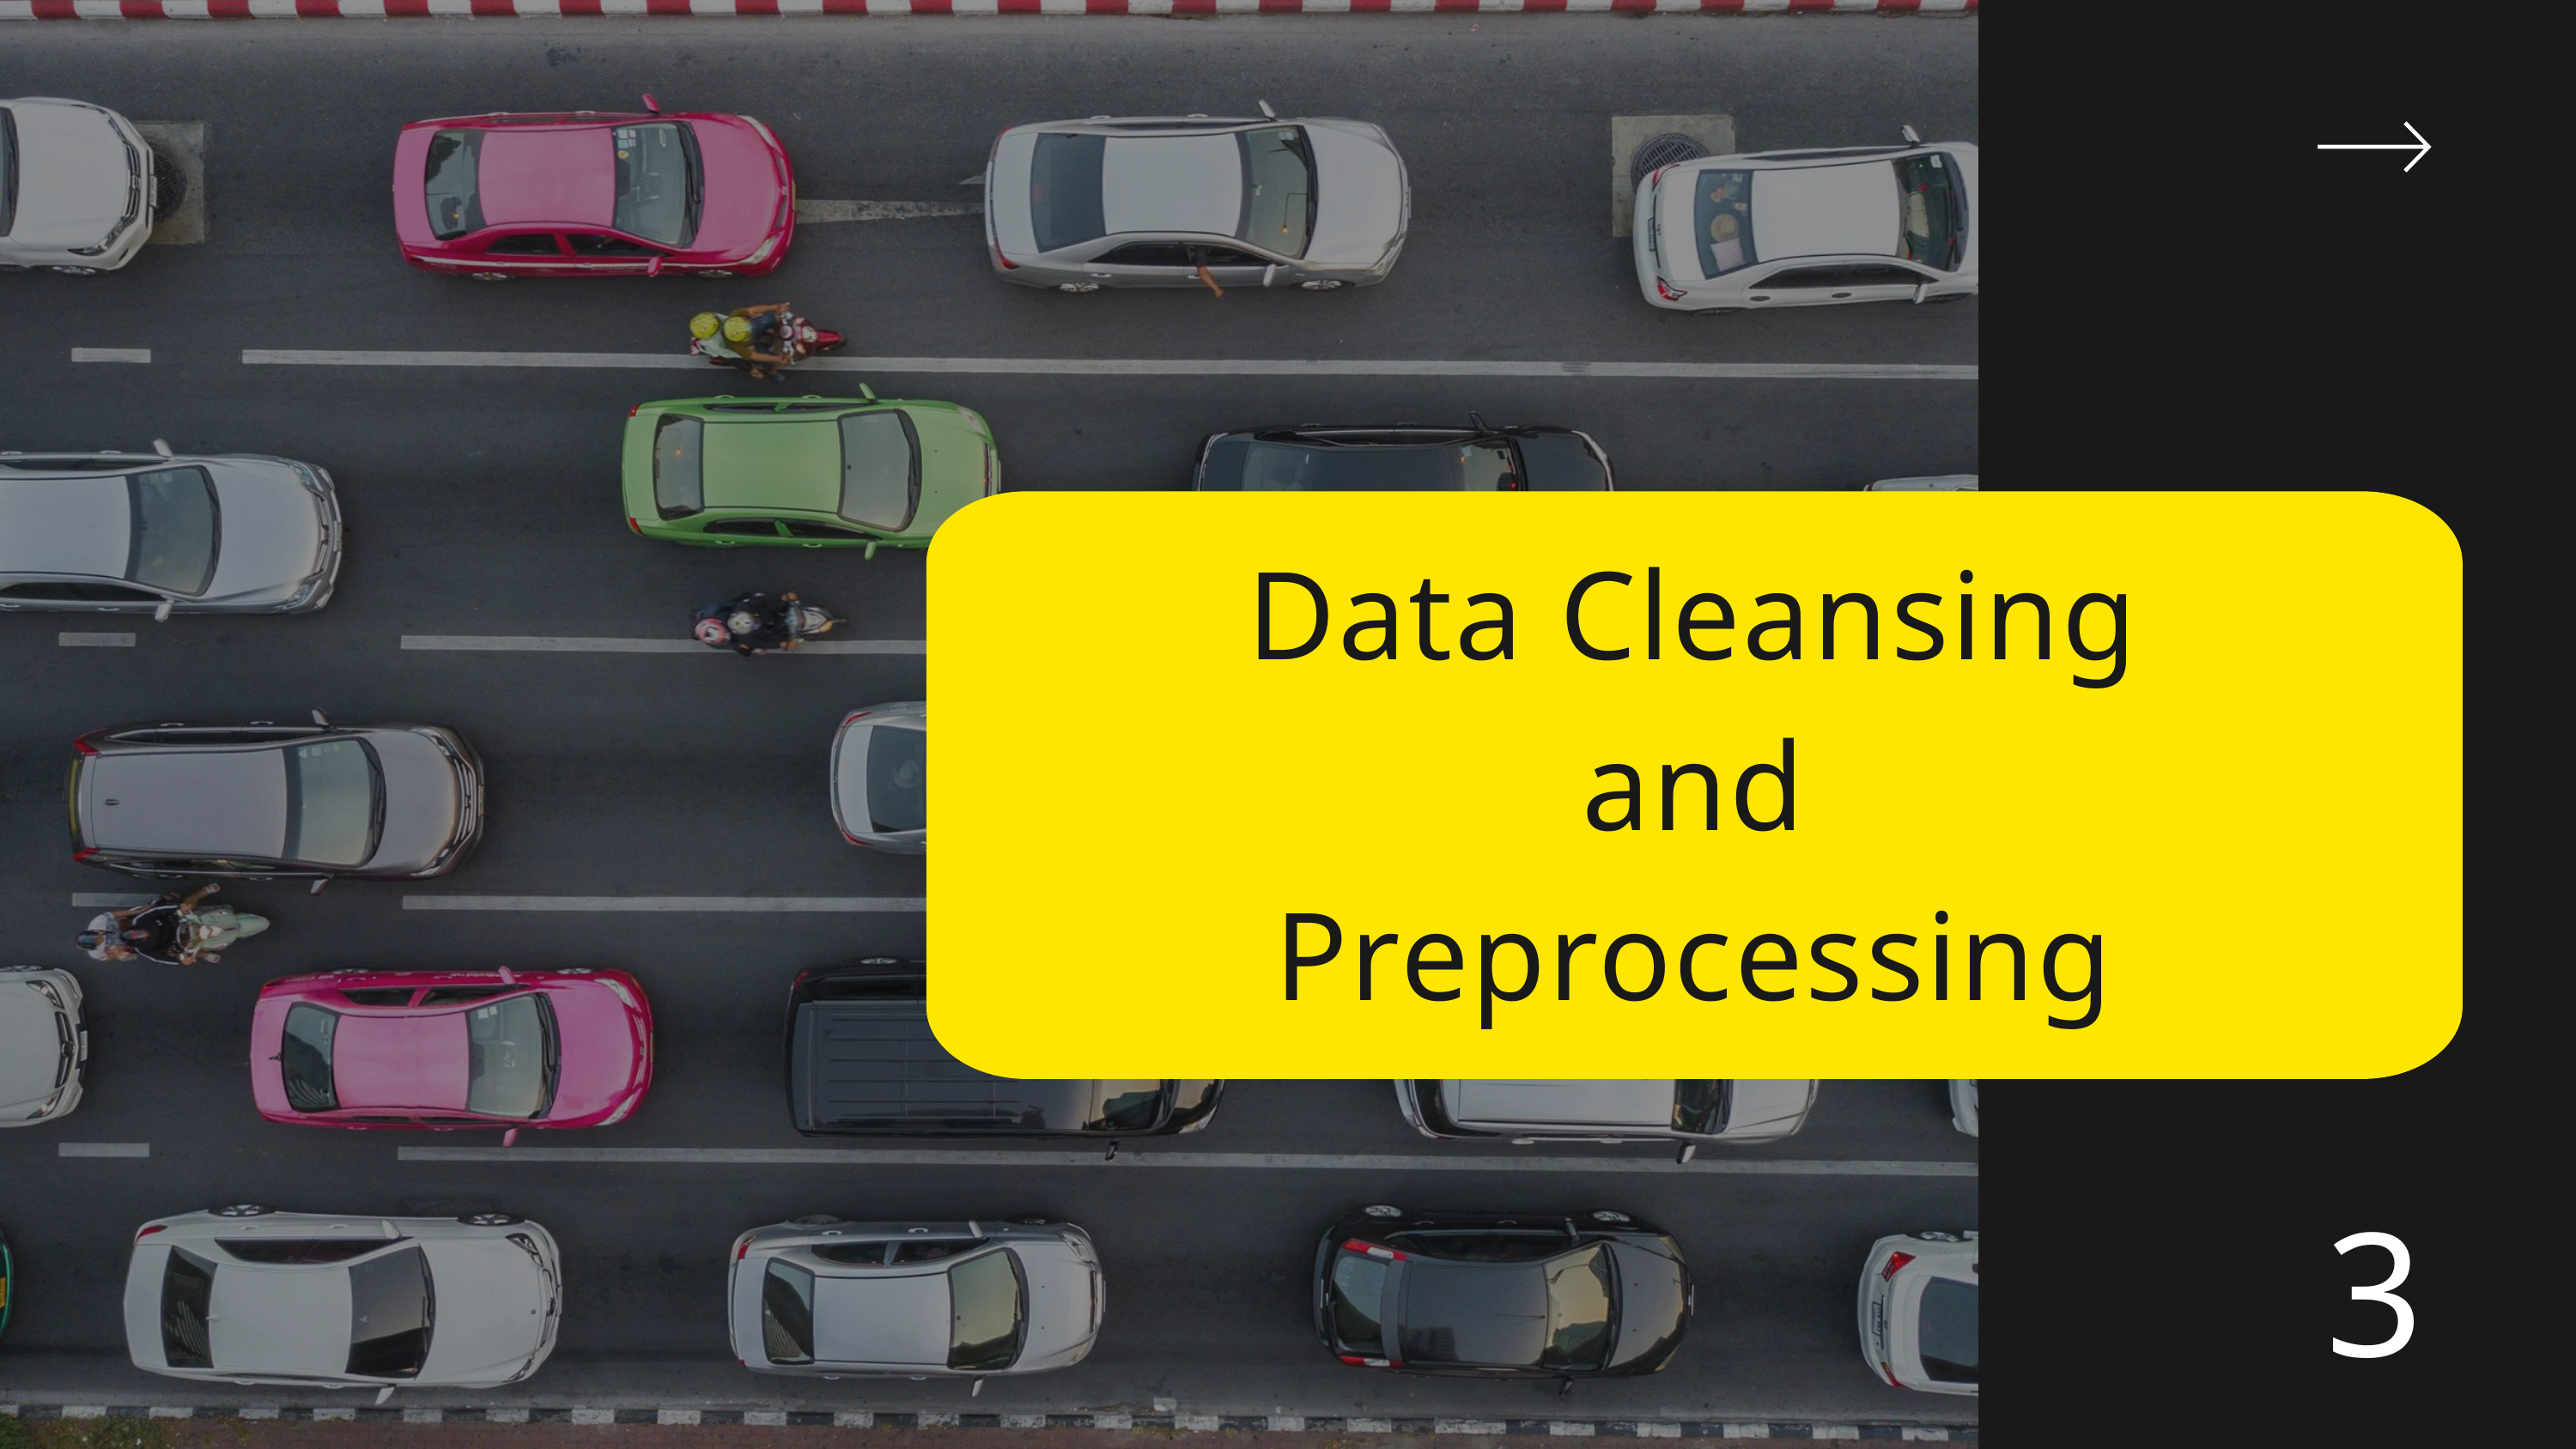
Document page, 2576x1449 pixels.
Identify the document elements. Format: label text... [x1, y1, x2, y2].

picture [0, 0, 1978, 1449]
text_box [926, 491, 2464, 1080]
picture [2318, 121, 2432, 173]
text_box 3 [2271, 1149, 2477, 1391]
